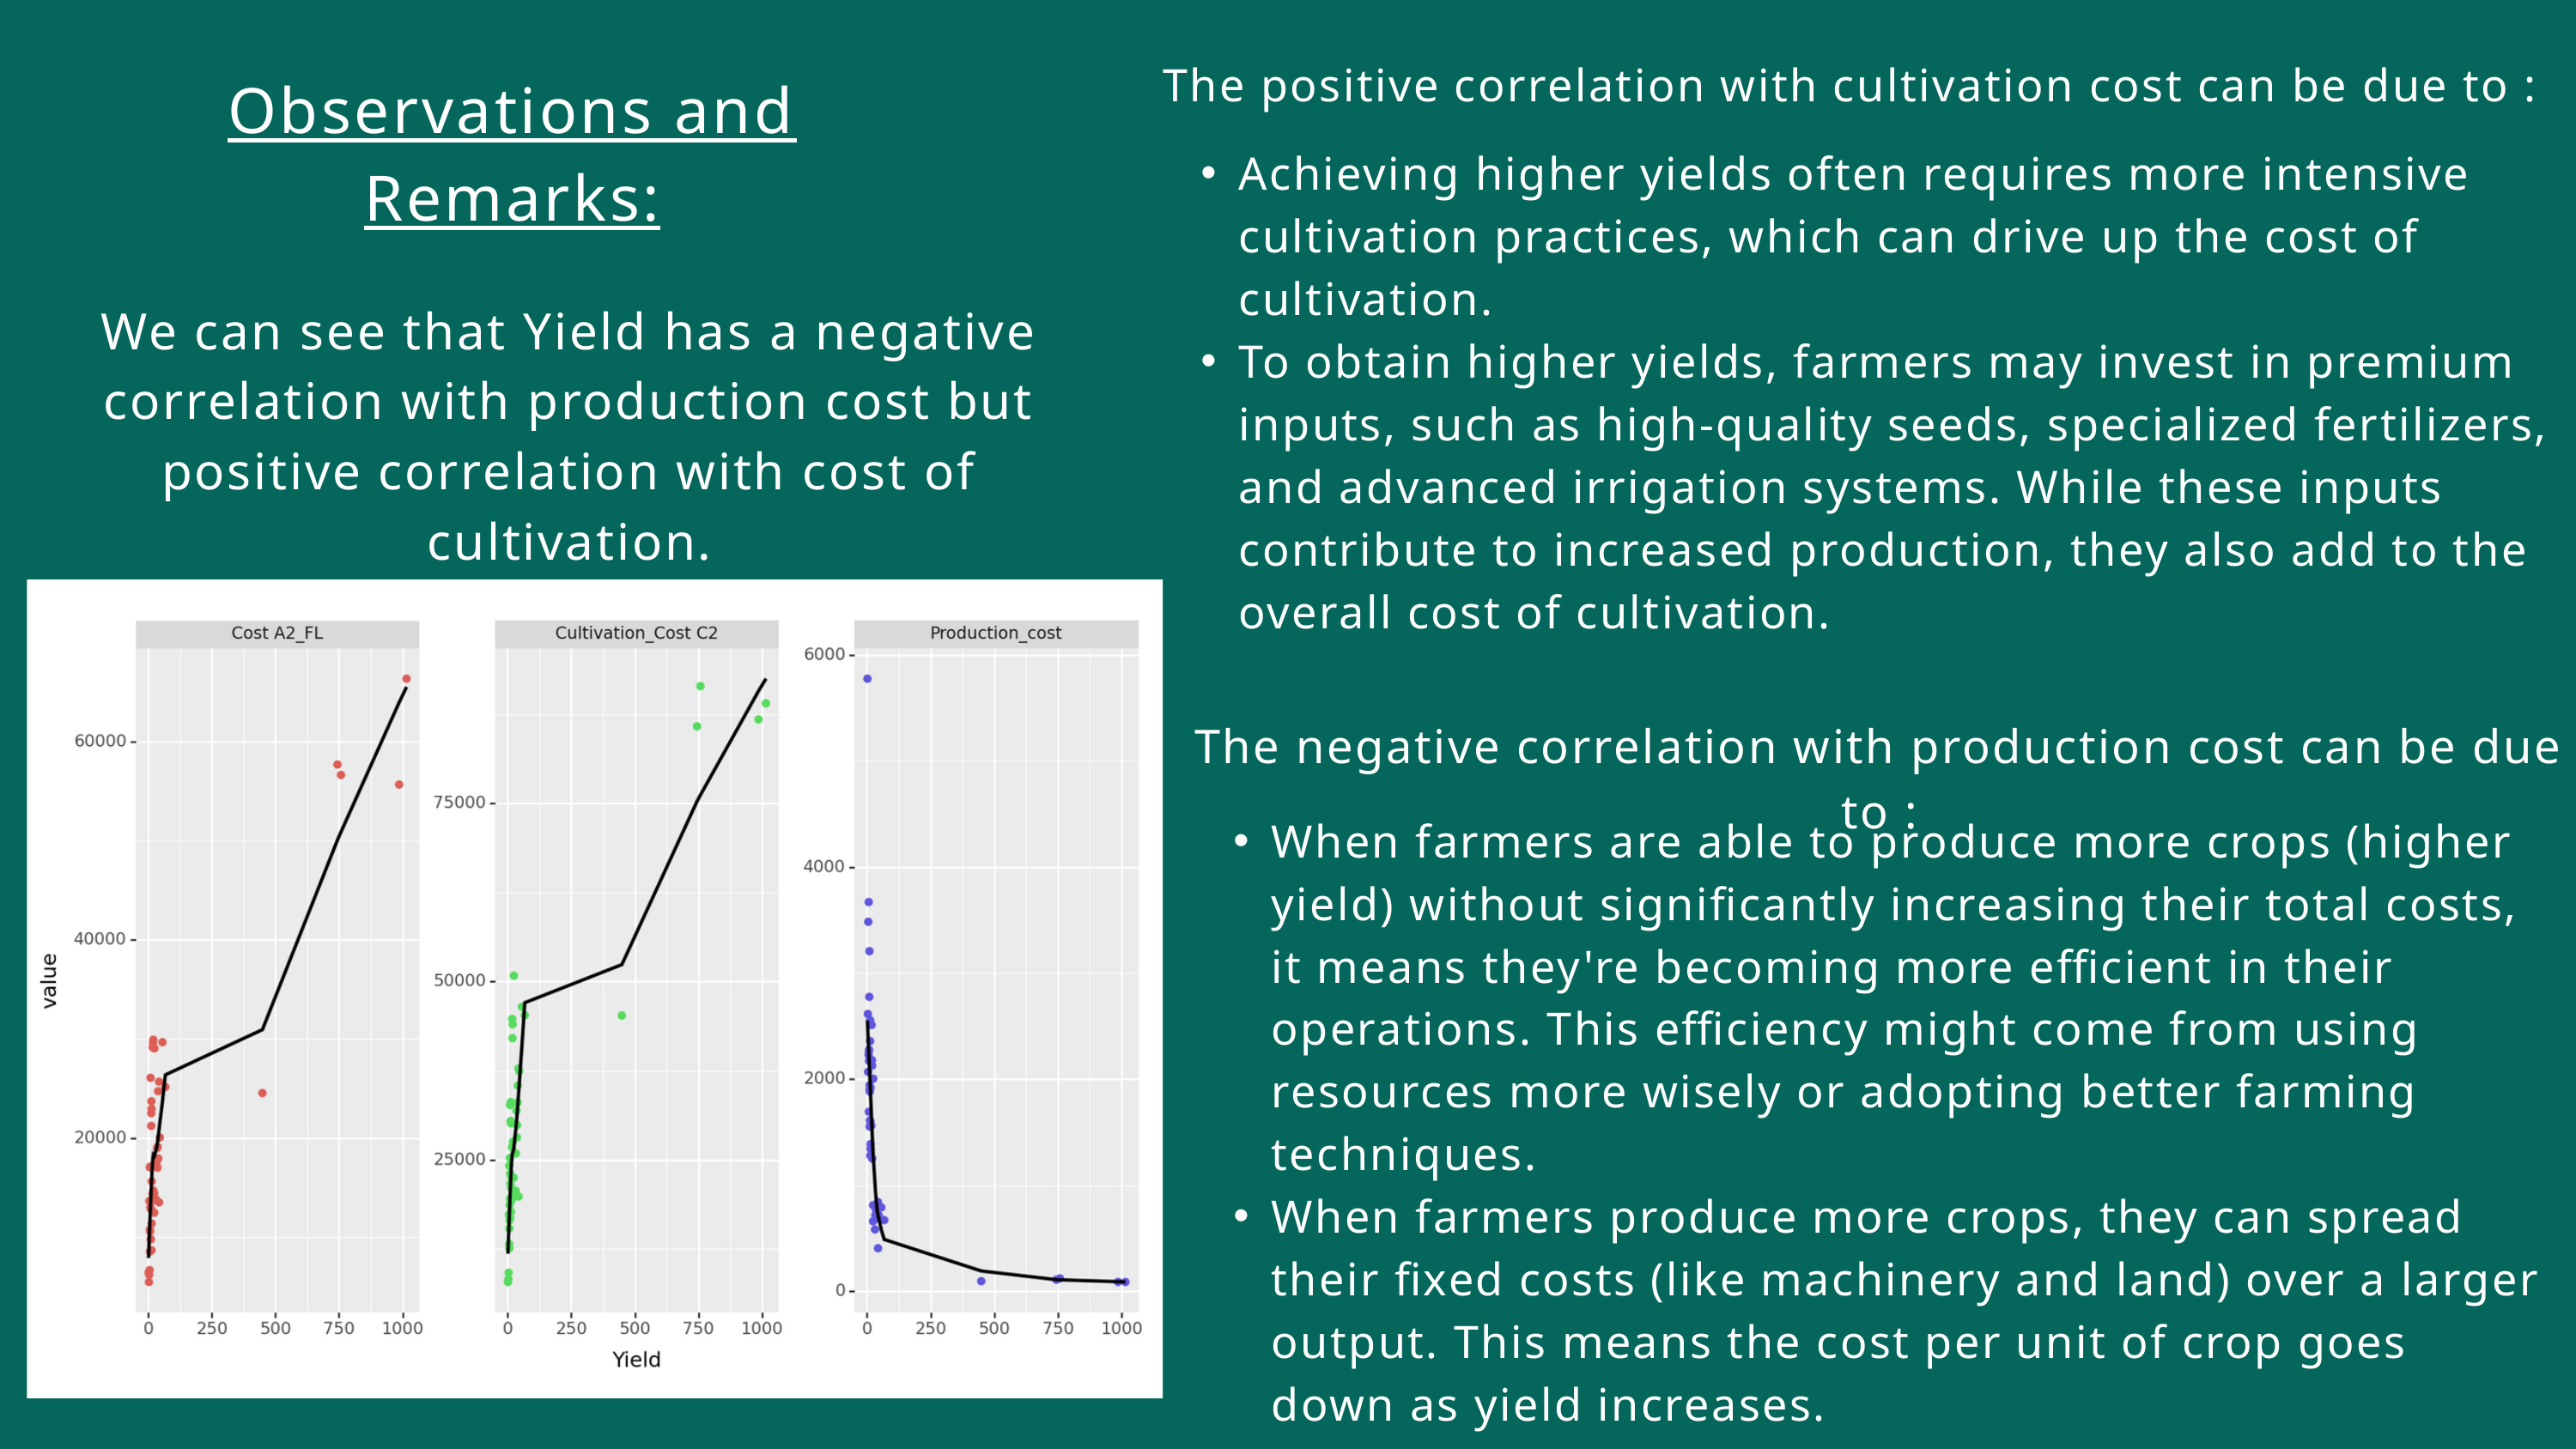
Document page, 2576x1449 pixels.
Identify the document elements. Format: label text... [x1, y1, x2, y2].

text_box The positive correlation with cultivation cost can be due to : [1163, 47, 2576, 111]
text_box [27, 579, 1163, 1398]
text_box Observations and Remarks: [100, 58, 925, 233]
text_box We can see that Yield has a negative correlation with production cost but positive correlation with cost of cultivation. [27, 288, 1113, 570]
text_box Achieving higher yields often requires more intensive cultivation practices, which can drive up the cost of cultivation. To obtain higher yields, farmers may invest in premium inputs, such as high-quality seeds, specialized fertilizers, and advanced irrigation systems. While these inputs contribute to increased production, they also add to the overall cost of cultivation. [1163, 136, 2576, 639]
text_box When farmers are able to produce more crops (higher yield) without significantly increasing their total costs, it means they're becoming more efficient in their operations. This efficiency might come from using resources more wisely or adopting better farming techniques. When farmers produce more crops, they can spread their fixed costs (like machinery and land) over a larger output. This means the cost per unit of crop goes down as yield increases. [1195, 803, 2543, 1430]
text_box The negative correlation with production cost can be due to : [1163, 707, 2576, 839]
